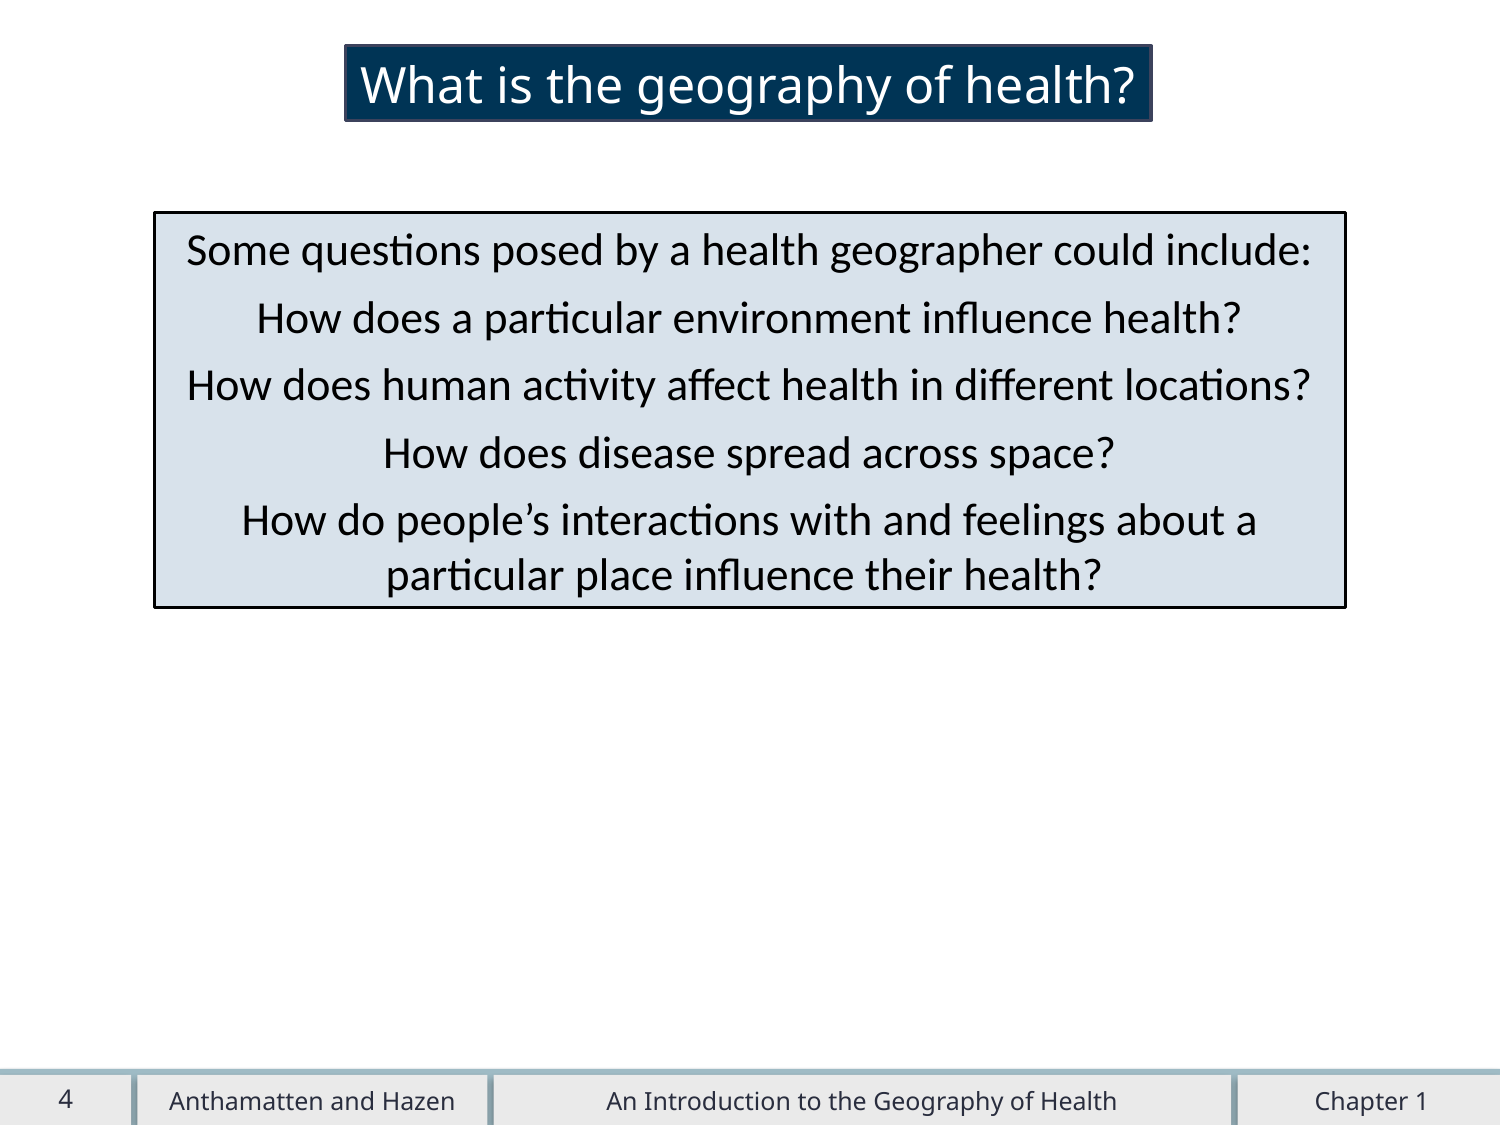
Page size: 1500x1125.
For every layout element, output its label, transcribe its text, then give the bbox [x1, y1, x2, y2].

text_box Chapter 1 [1243, 1074, 1500, 1125]
text_box Some questions posed by a health geographer could include: How does a particular environment influence health? How does human activity affect health in different locations? How does disease spread across space? How do people’s interactions with and feelings about a particular place influence their health? [153, 211, 1347, 609]
text_box Anthamatten and Hazen [137, 1074, 488, 1125]
text_box An Introduction to the Geography of Health [493, 1074, 1232, 1125]
text_box What is the geography of health? [344, 44, 1153, 122]
text_box 4 [0, 1074, 132, 1125]
